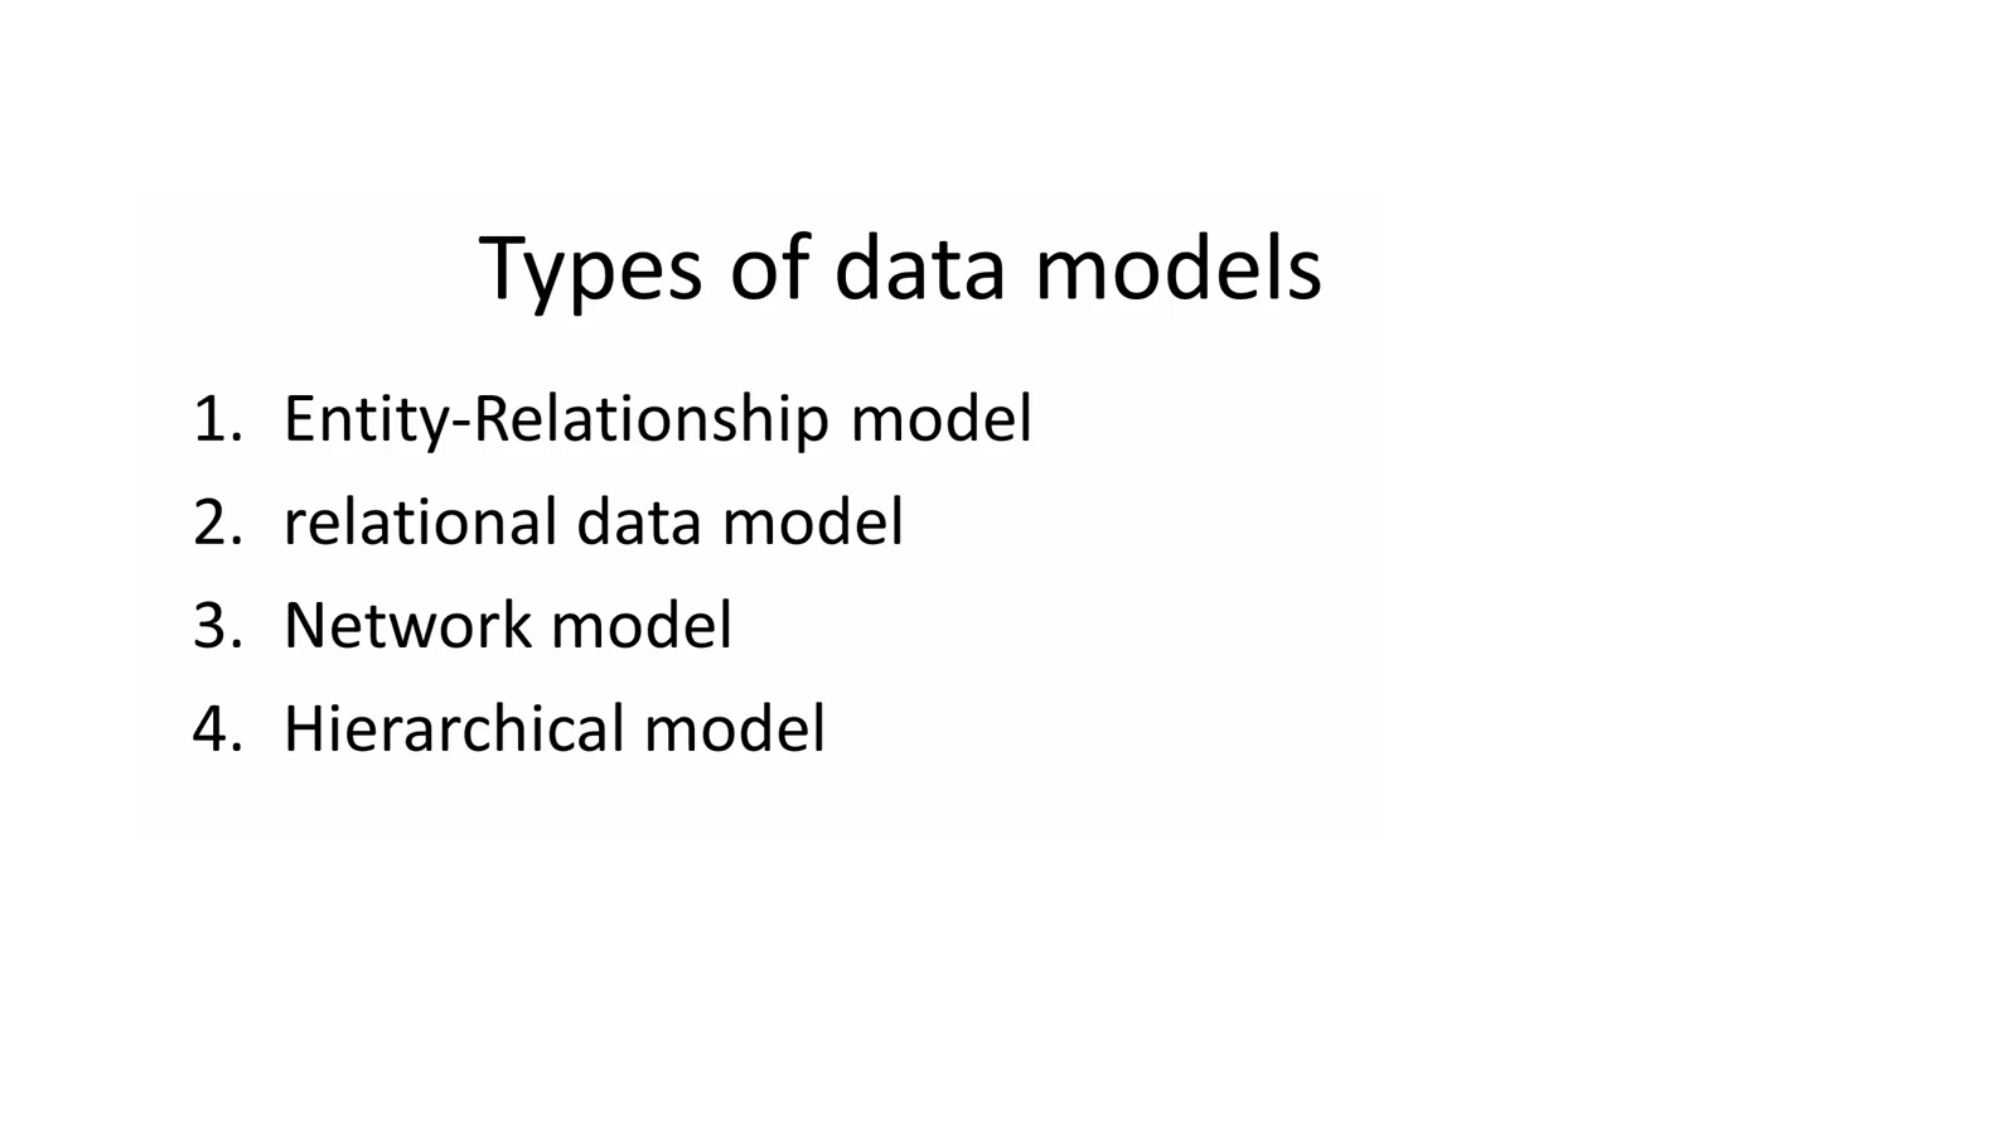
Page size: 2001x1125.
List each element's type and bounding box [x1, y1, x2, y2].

picture [141, 191, 1381, 841]
